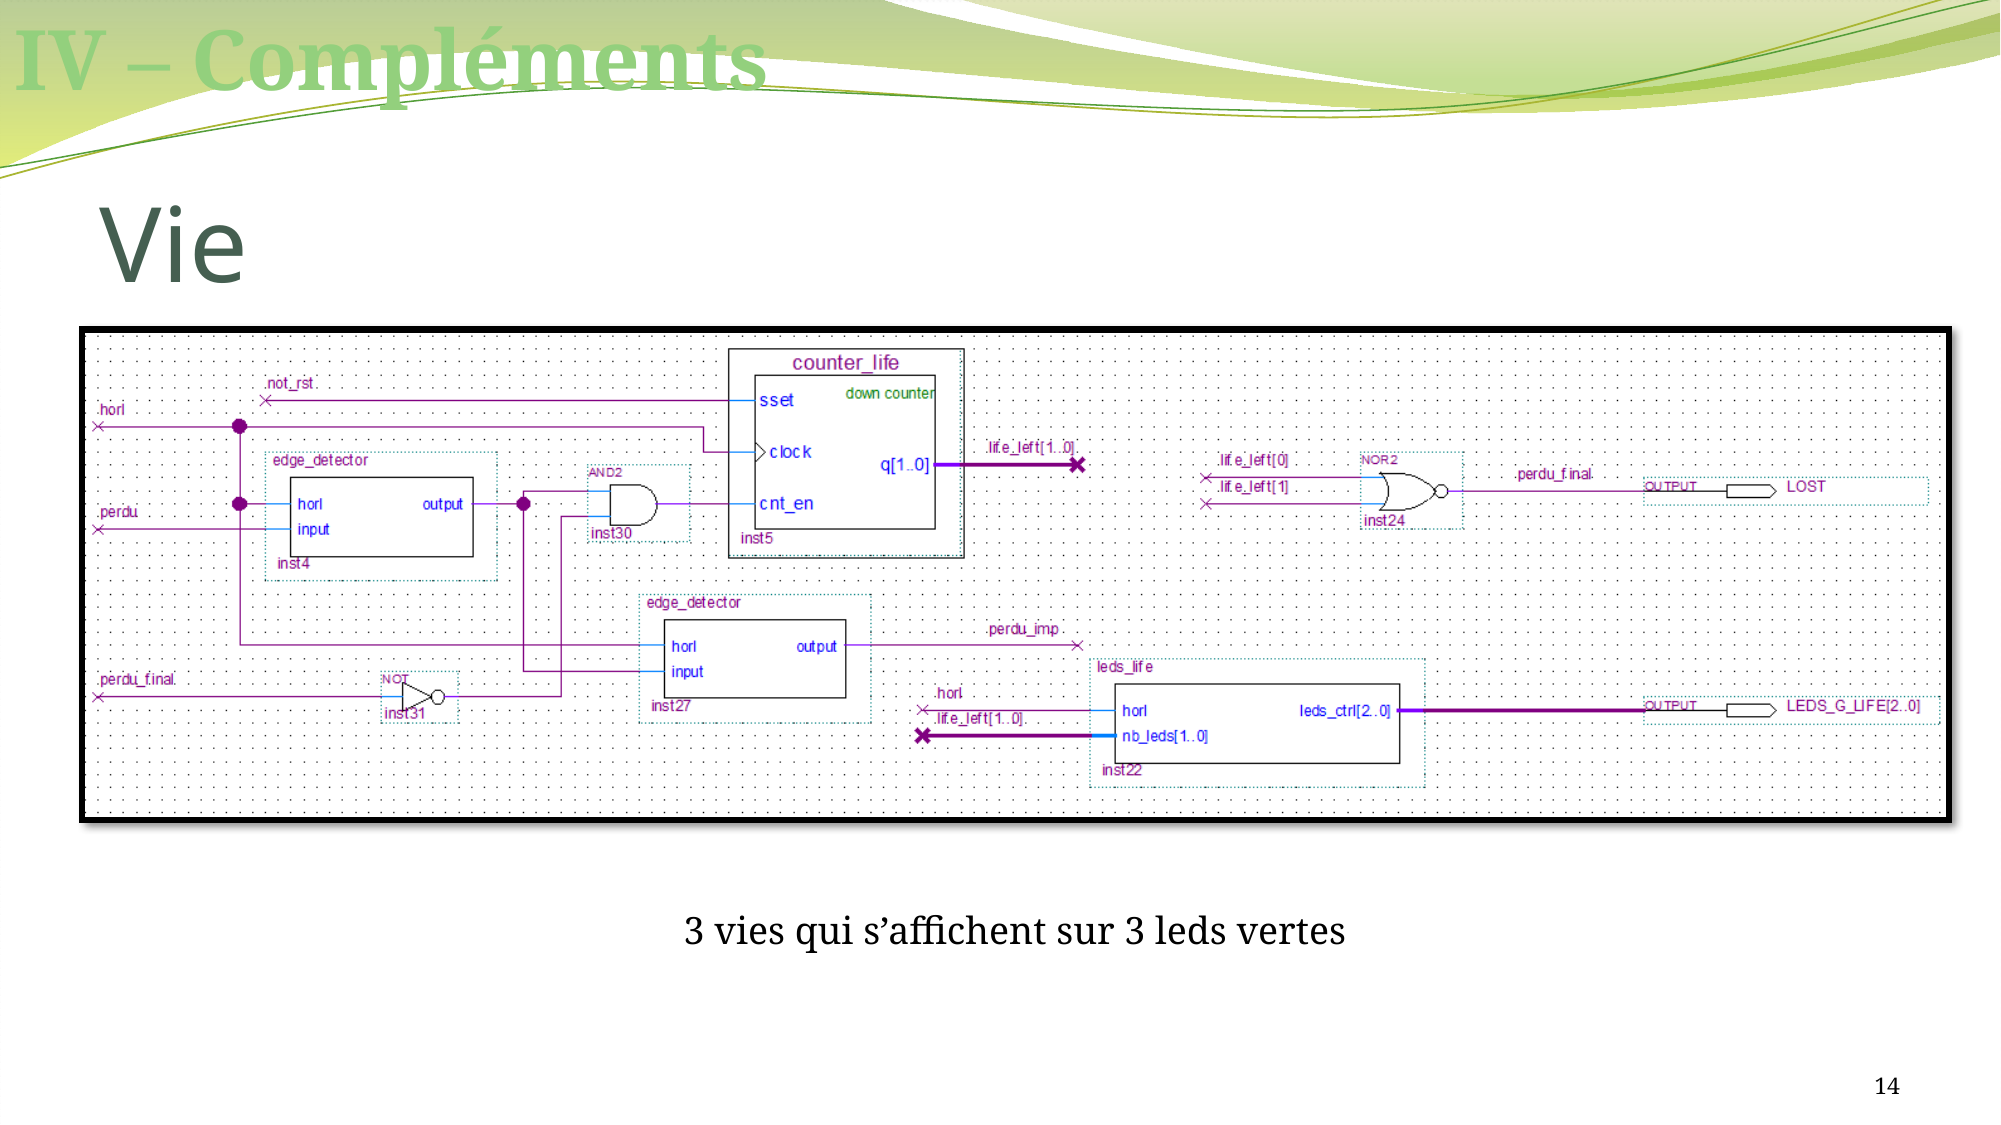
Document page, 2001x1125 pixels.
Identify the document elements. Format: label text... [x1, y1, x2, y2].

text_box IV – Compléments [0, 0, 1418, 115]
title Vie [99, 115, 1900, 303]
text_box 3 vies qui s’affichent sur 3 leds vertes [616, 899, 1414, 960]
slide_number 14 [1733, 1042, 1900, 1103]
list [84, 332, 1946, 817]
